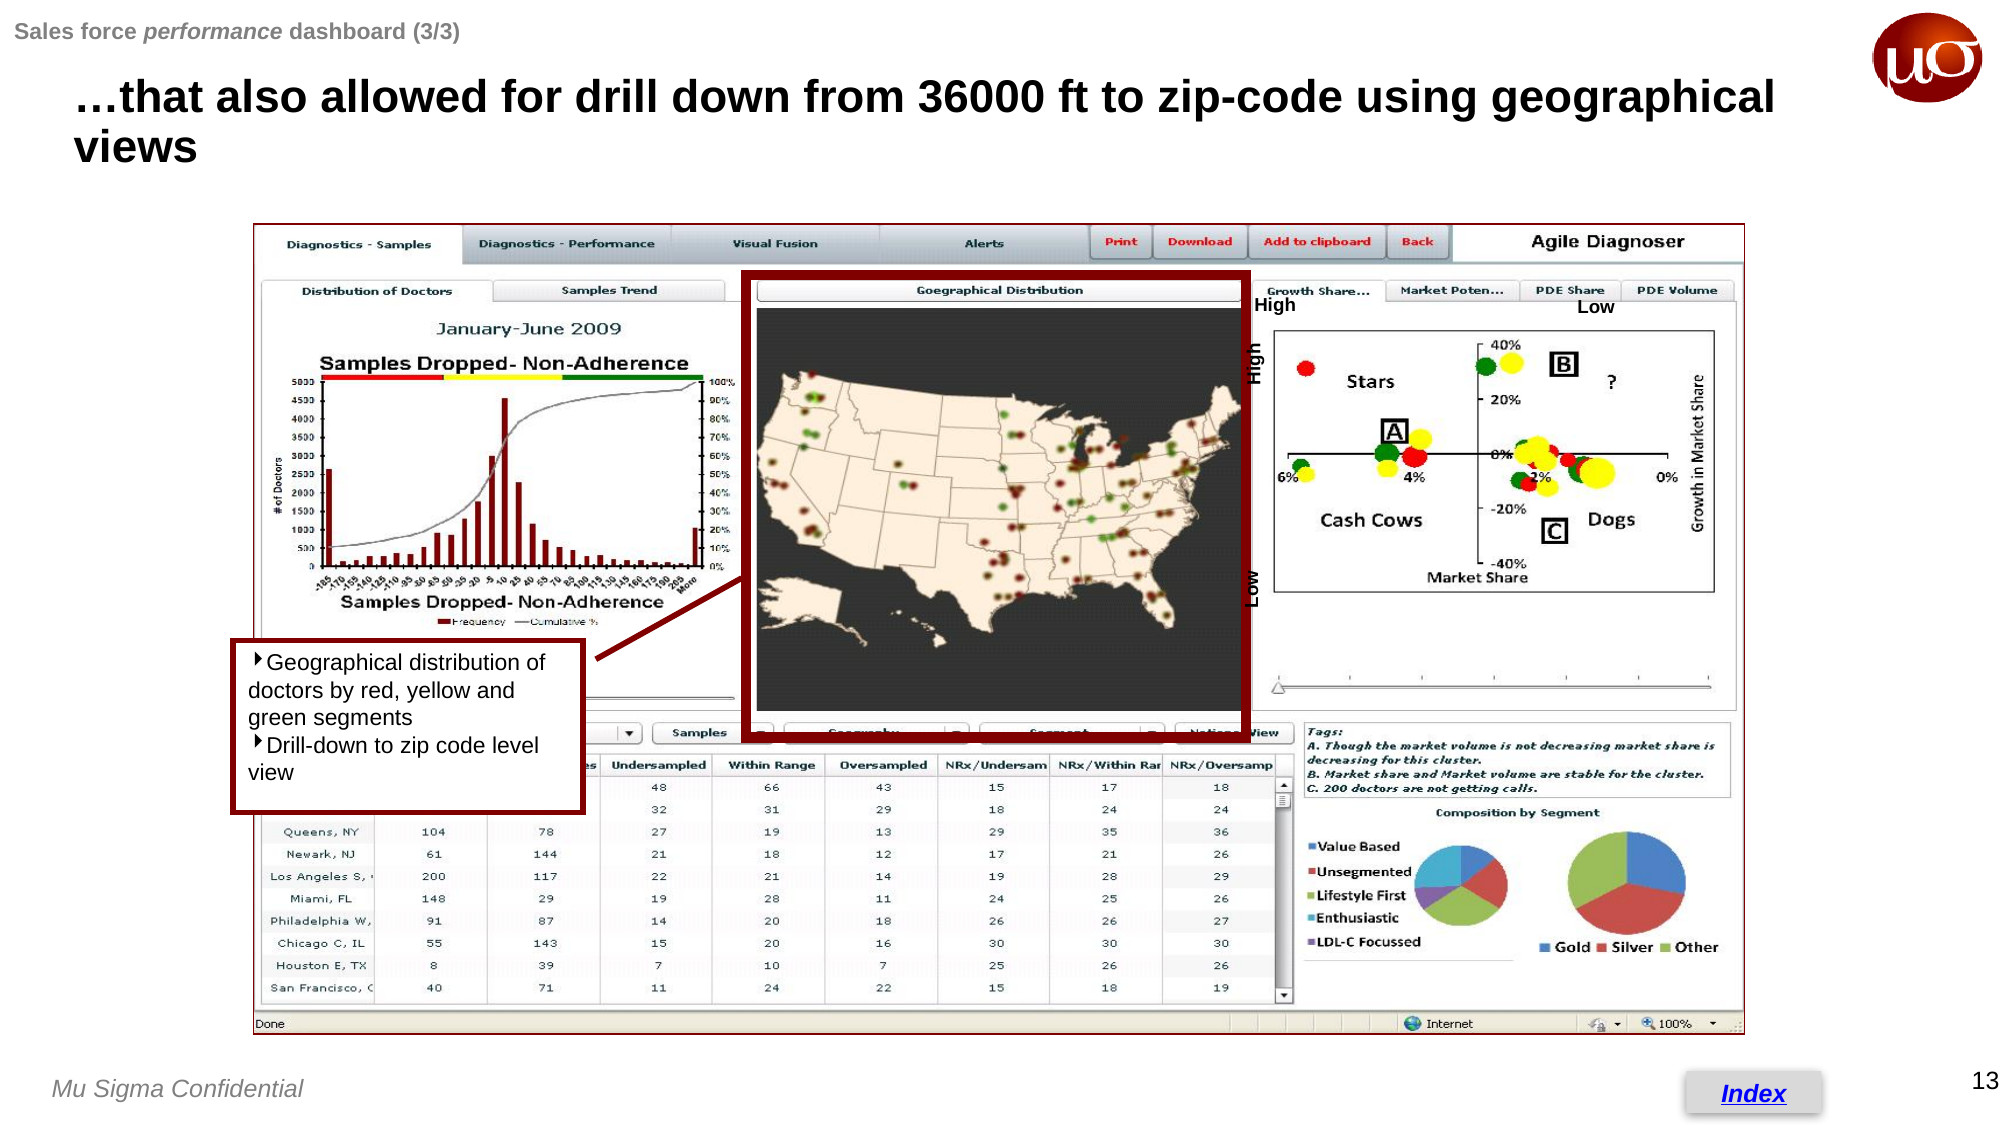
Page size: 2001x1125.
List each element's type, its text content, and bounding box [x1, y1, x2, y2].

text_box Sales force performance dashboard (3/3) [0, 12, 559, 53]
text_box Geographical distribution of doctors by red, yellow and green segments Drill-down to zip code level view [233, 640, 247, 813]
picture [254, 224, 1745, 1034]
text_box Index [1684, 1069, 1823, 1115]
picture [1867, 12, 1988, 103]
text_box …that also allowed for drill down from 36000 ft to zip-code using geographical views [58, 53, 1928, 192]
